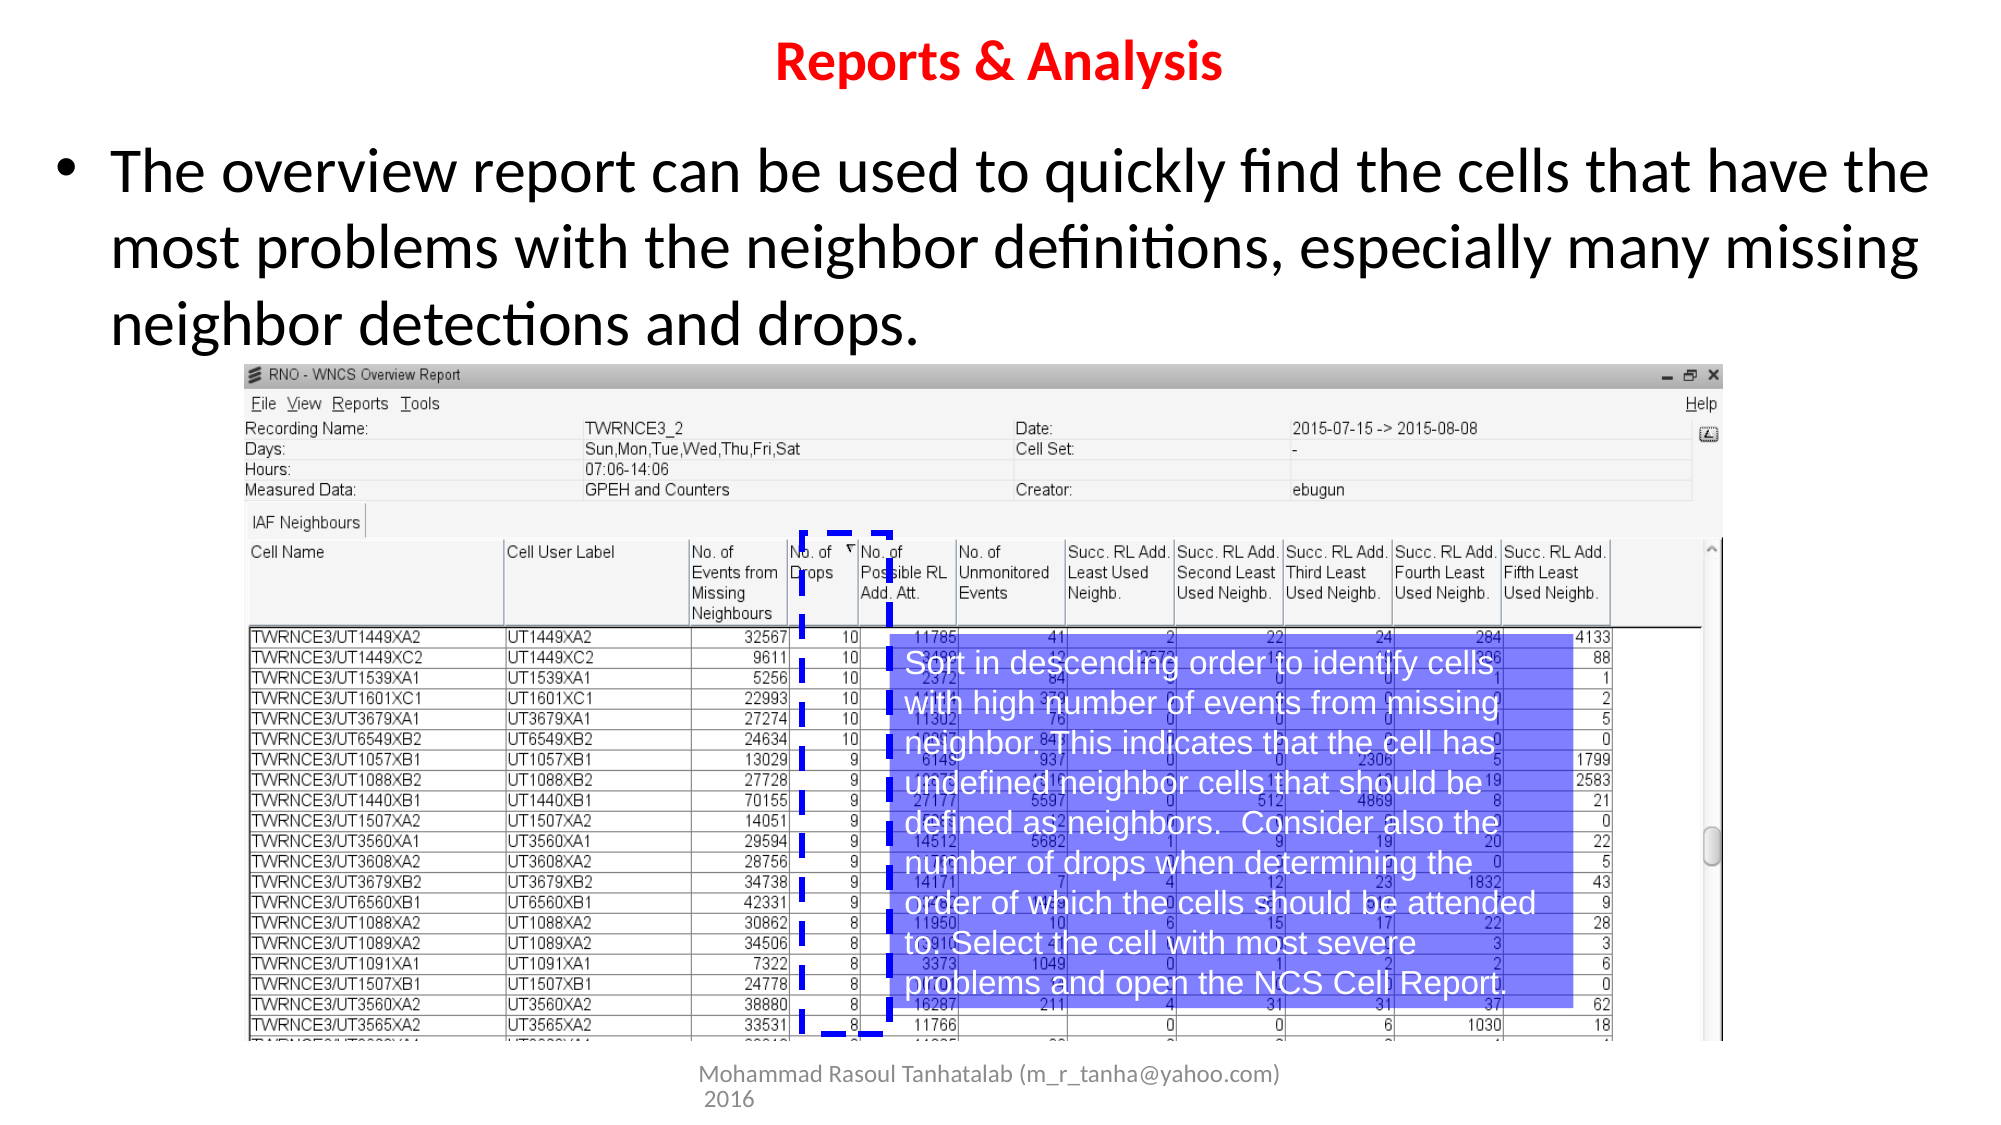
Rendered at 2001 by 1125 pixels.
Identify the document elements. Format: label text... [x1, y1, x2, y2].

footer Mohammad Rasoul Tanhatalab (m_r_tanha@yahoo.com) 2016 [683, 1049, 1317, 1103]
list The overview report can be used to quickly find the cells that have the most problems with the neighbor definitions, especially many missing neighbor detections and drops. [40, 120, 2000, 366]
picture [243, 364, 1723, 1041]
title Reports & Analysis [99, 15, 1900, 100]
